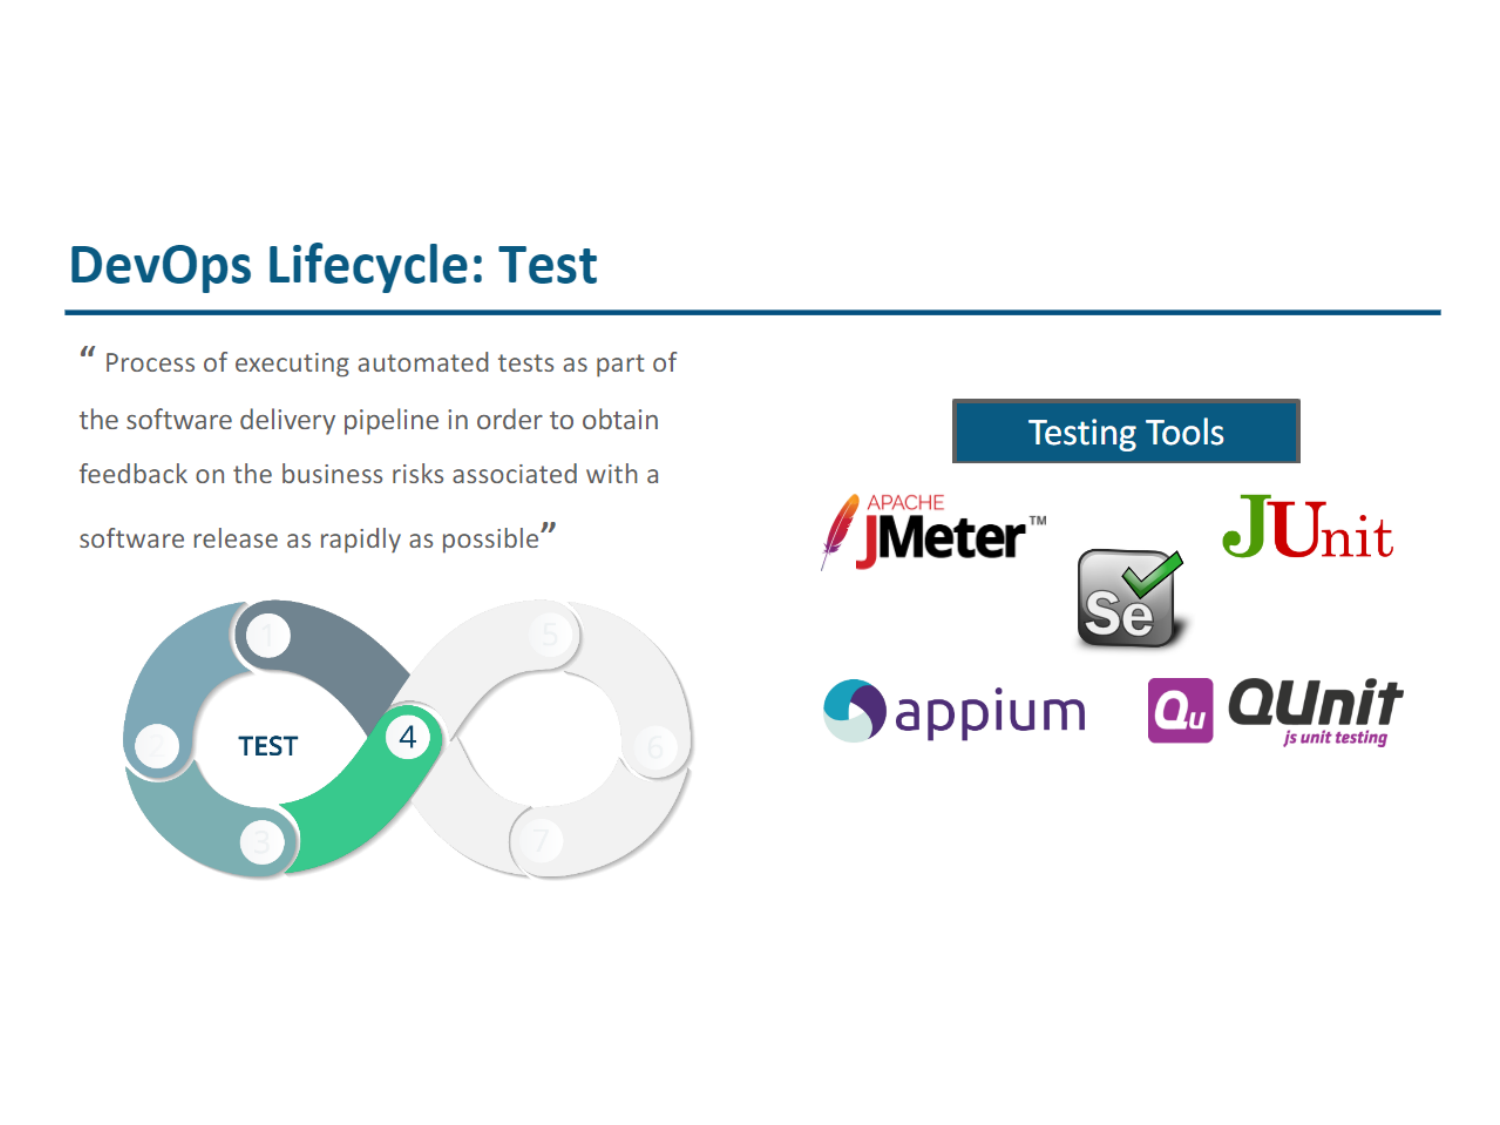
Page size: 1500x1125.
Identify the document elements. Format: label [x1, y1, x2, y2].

picture [48, 218, 1452, 907]
